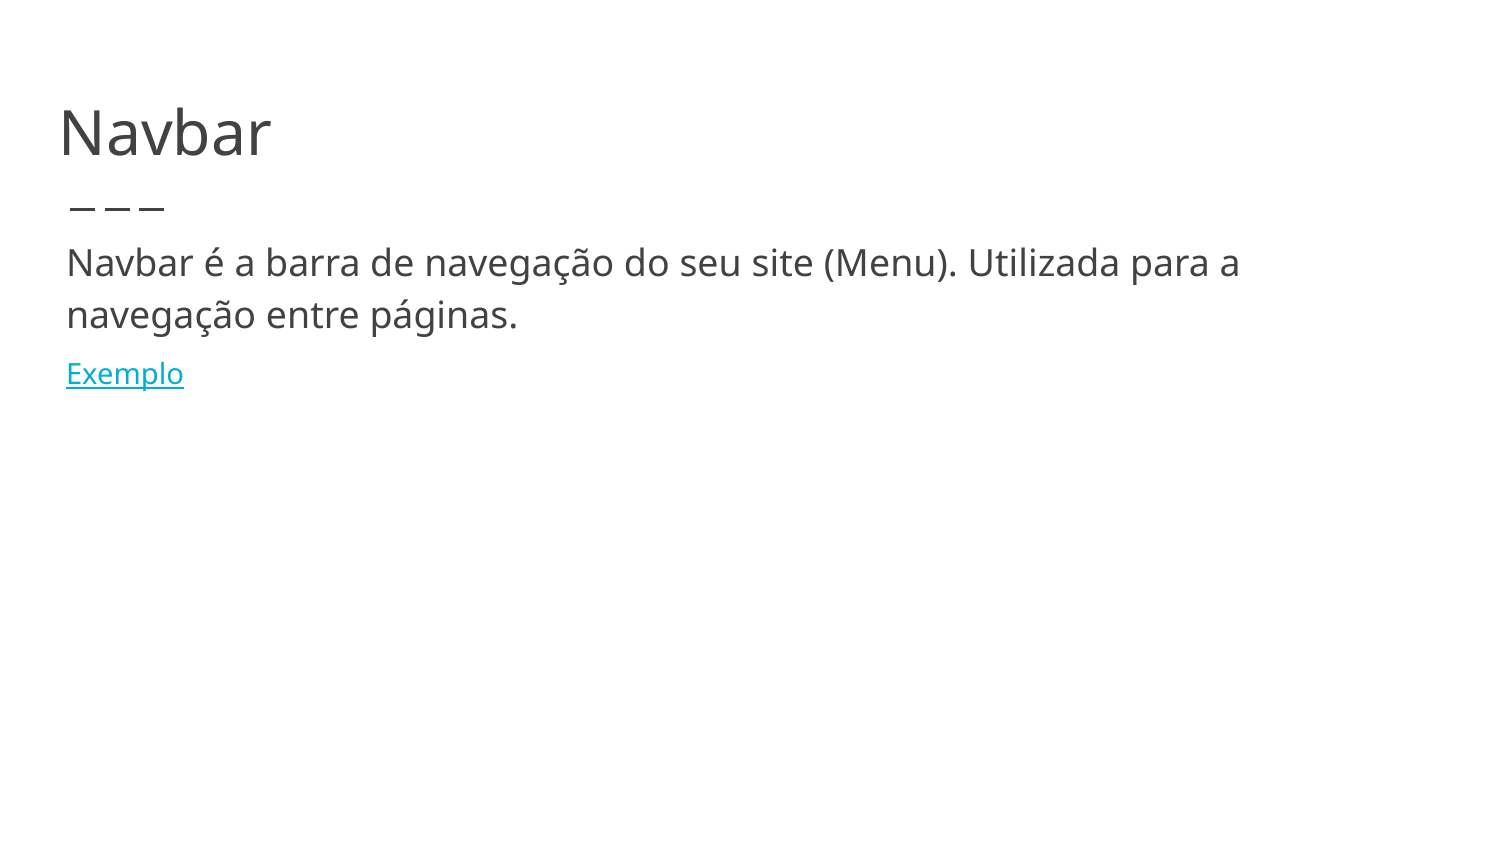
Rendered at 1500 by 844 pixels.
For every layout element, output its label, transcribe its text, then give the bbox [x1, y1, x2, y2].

title Navbar [43, 62, 1442, 184]
text_box Exemplo [51, 340, 256, 401]
list Navbar é a barra de navegação do seu site (Menu). Utilizada para a navegação entre páginas. [51, 217, 1449, 341]
